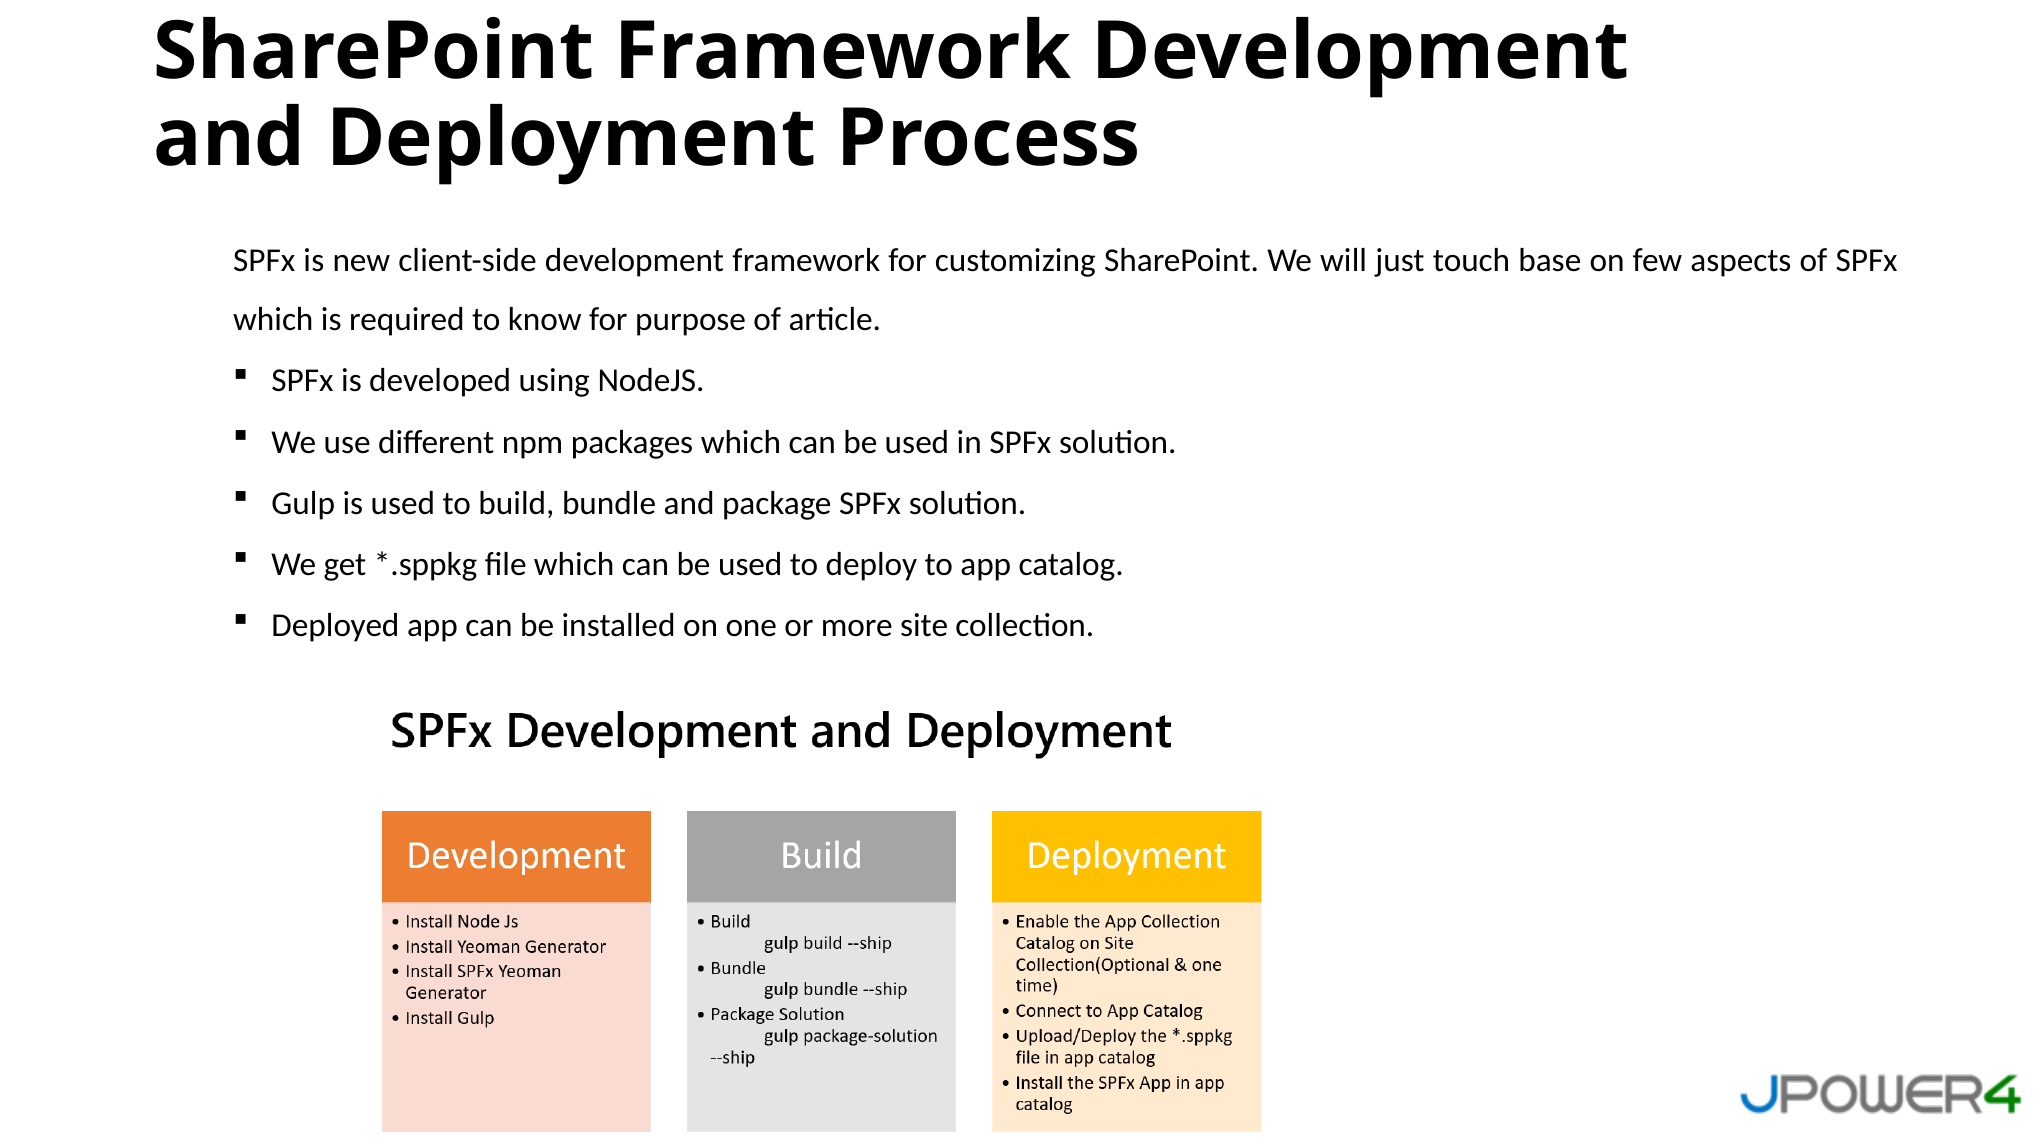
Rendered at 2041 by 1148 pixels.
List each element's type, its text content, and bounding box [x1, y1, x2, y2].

title SharePoint Framework Development and Deployment Process [138, 0, 1760, 193]
list SPFx is new client-side development framework for customizing SharePoint. We will just touch base on few aspects of SPFx which is required to know for purpose of article. SPFx is developed using NodeJS. We use different npm packages which can be used in SPFx solution. Gulp is used to build, bundle and package SPFx solution. We get *.sppkg file which can be used to deploy to app catalog. Deployed app can be installed on one or more site collection. [218, 210, 1916, 1015]
picture [367, 689, 1279, 1148]
picture [1735, 1073, 2026, 1119]
